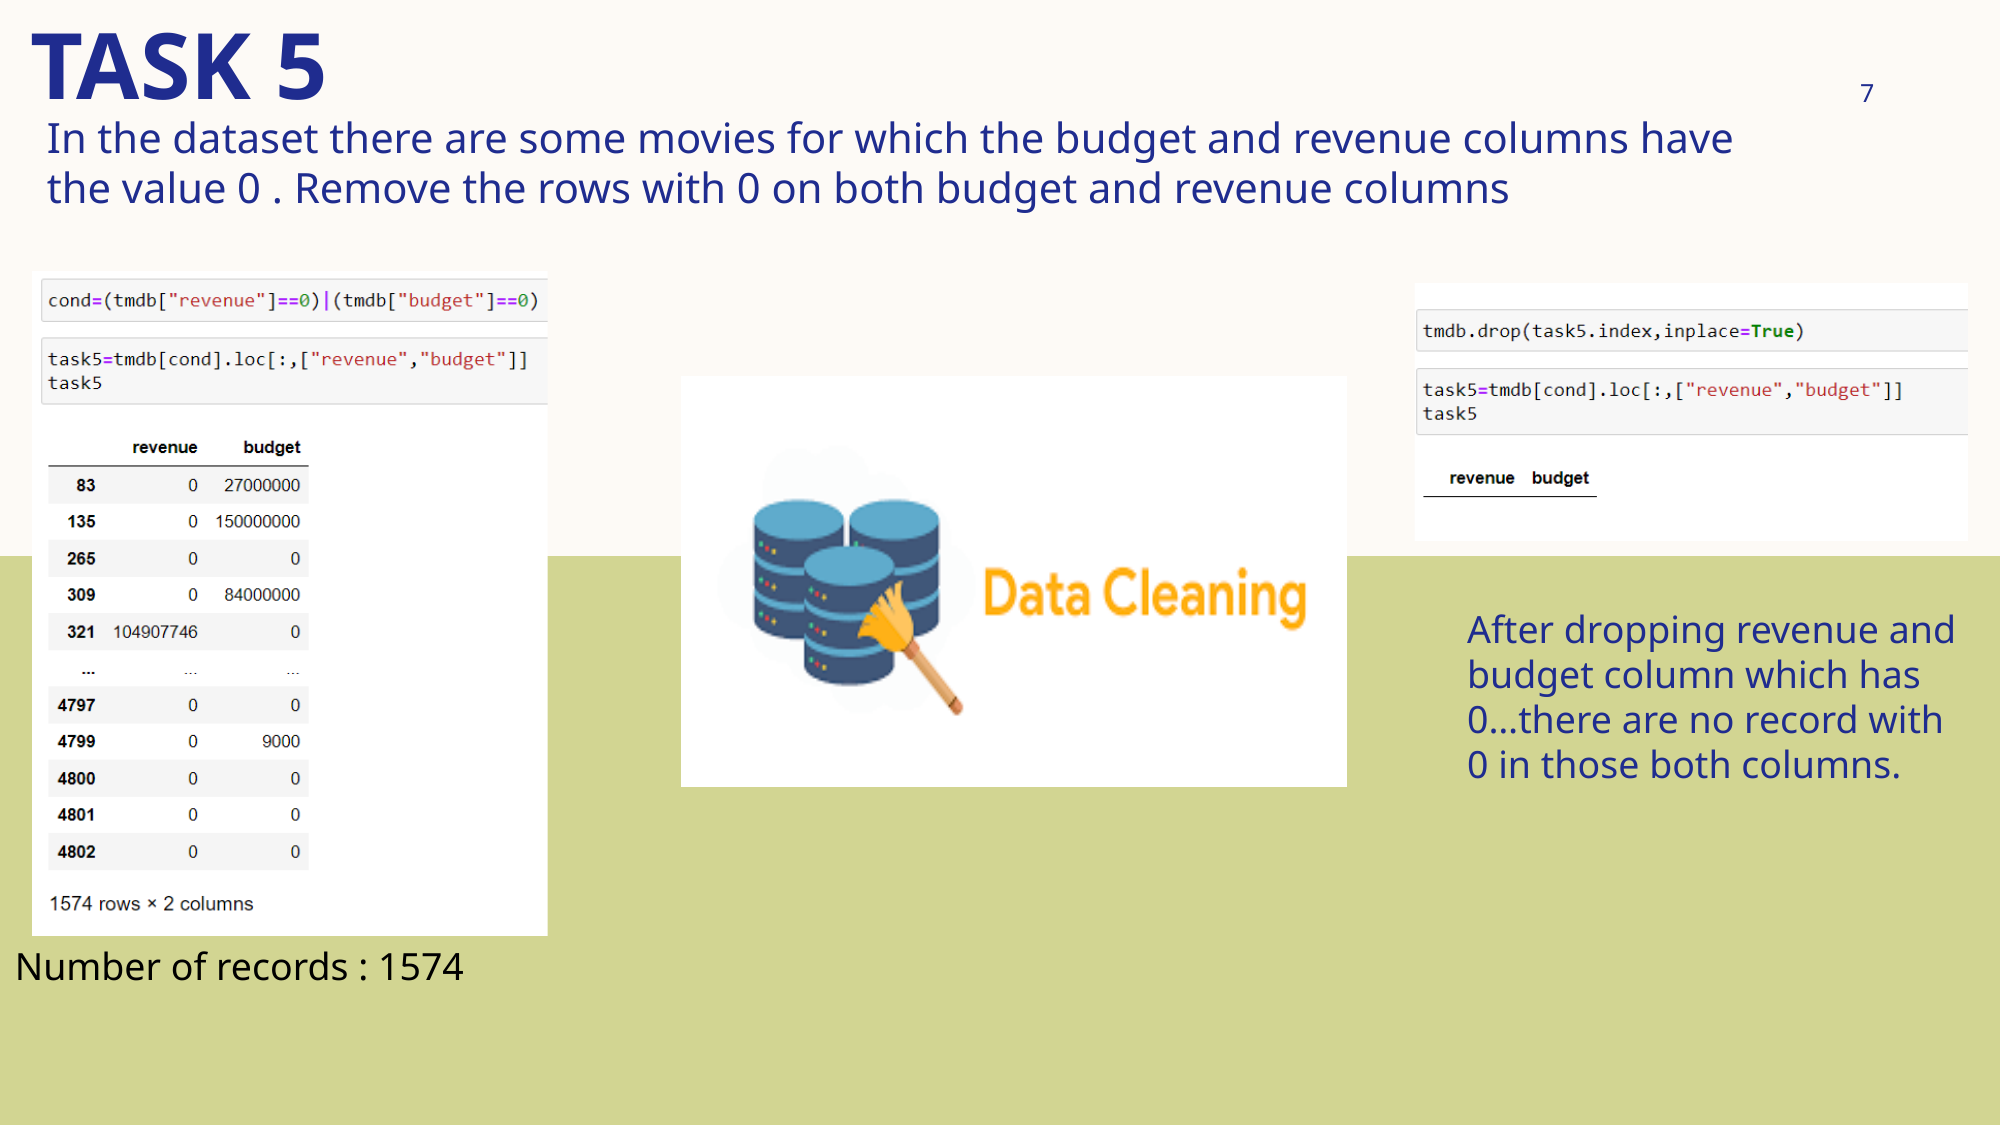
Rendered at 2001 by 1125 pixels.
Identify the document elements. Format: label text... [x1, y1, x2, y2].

text_box Number of records : 1574 [0, 935, 534, 996]
slide_number 7 [1712, 75, 1875, 116]
picture [1414, 283, 1968, 541]
text_box After dropping revenue and budget column which has 0…there are no record with 0 in those both columns. [1452, 598, 1984, 793]
picture [31, 271, 548, 936]
title Task 5 [0, 0, 359, 126]
text_box In the dataset there are some movies for which the budget and revenue columns have the value 0 . Remove the rows with 0 on both budget and revenue columns [32, 104, 1806, 220]
picture [681, 376, 1347, 787]
